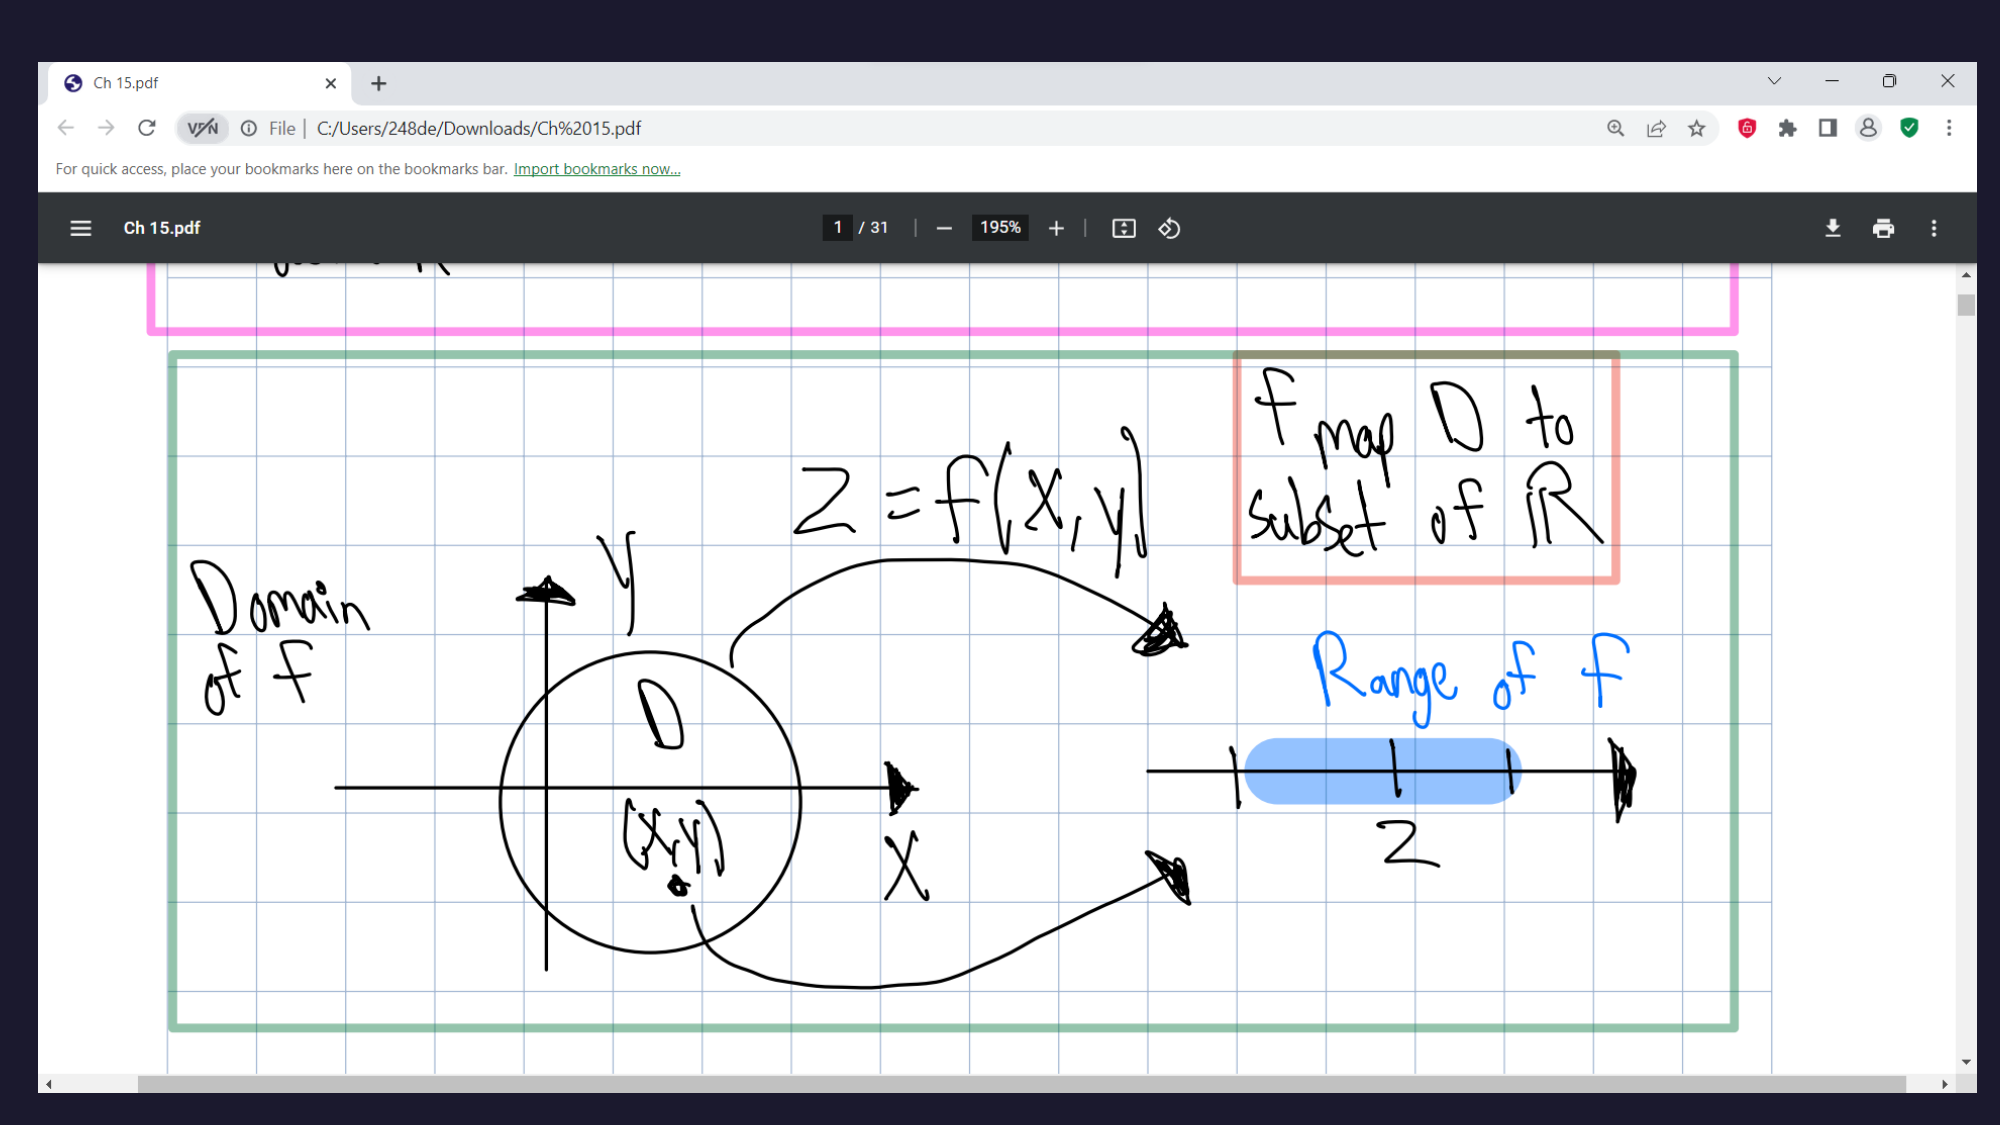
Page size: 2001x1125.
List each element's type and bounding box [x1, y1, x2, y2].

picture [38, 62, 1977, 1093]
